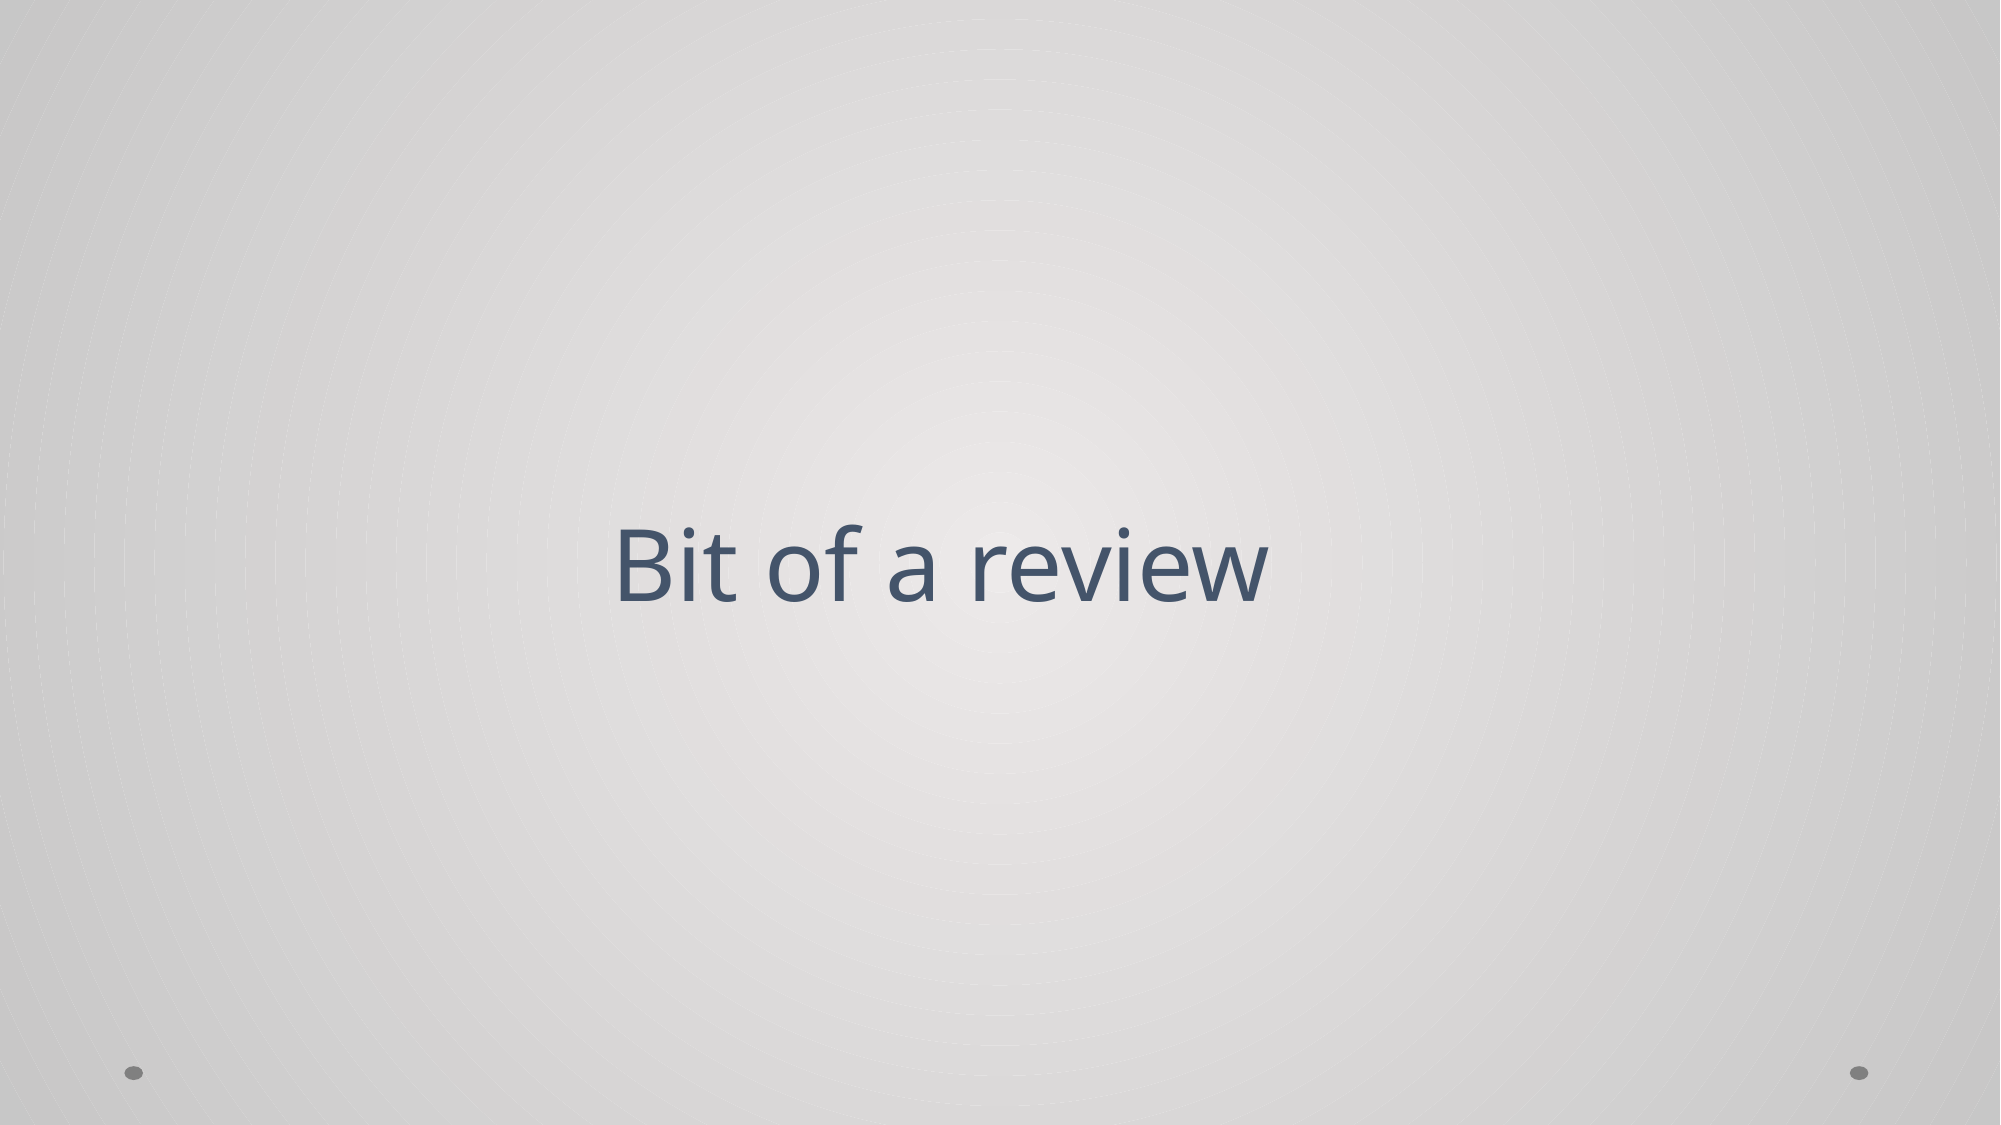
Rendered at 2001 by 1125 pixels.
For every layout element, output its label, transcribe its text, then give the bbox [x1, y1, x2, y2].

title Bit of a review [41, 469, 1842, 630]
